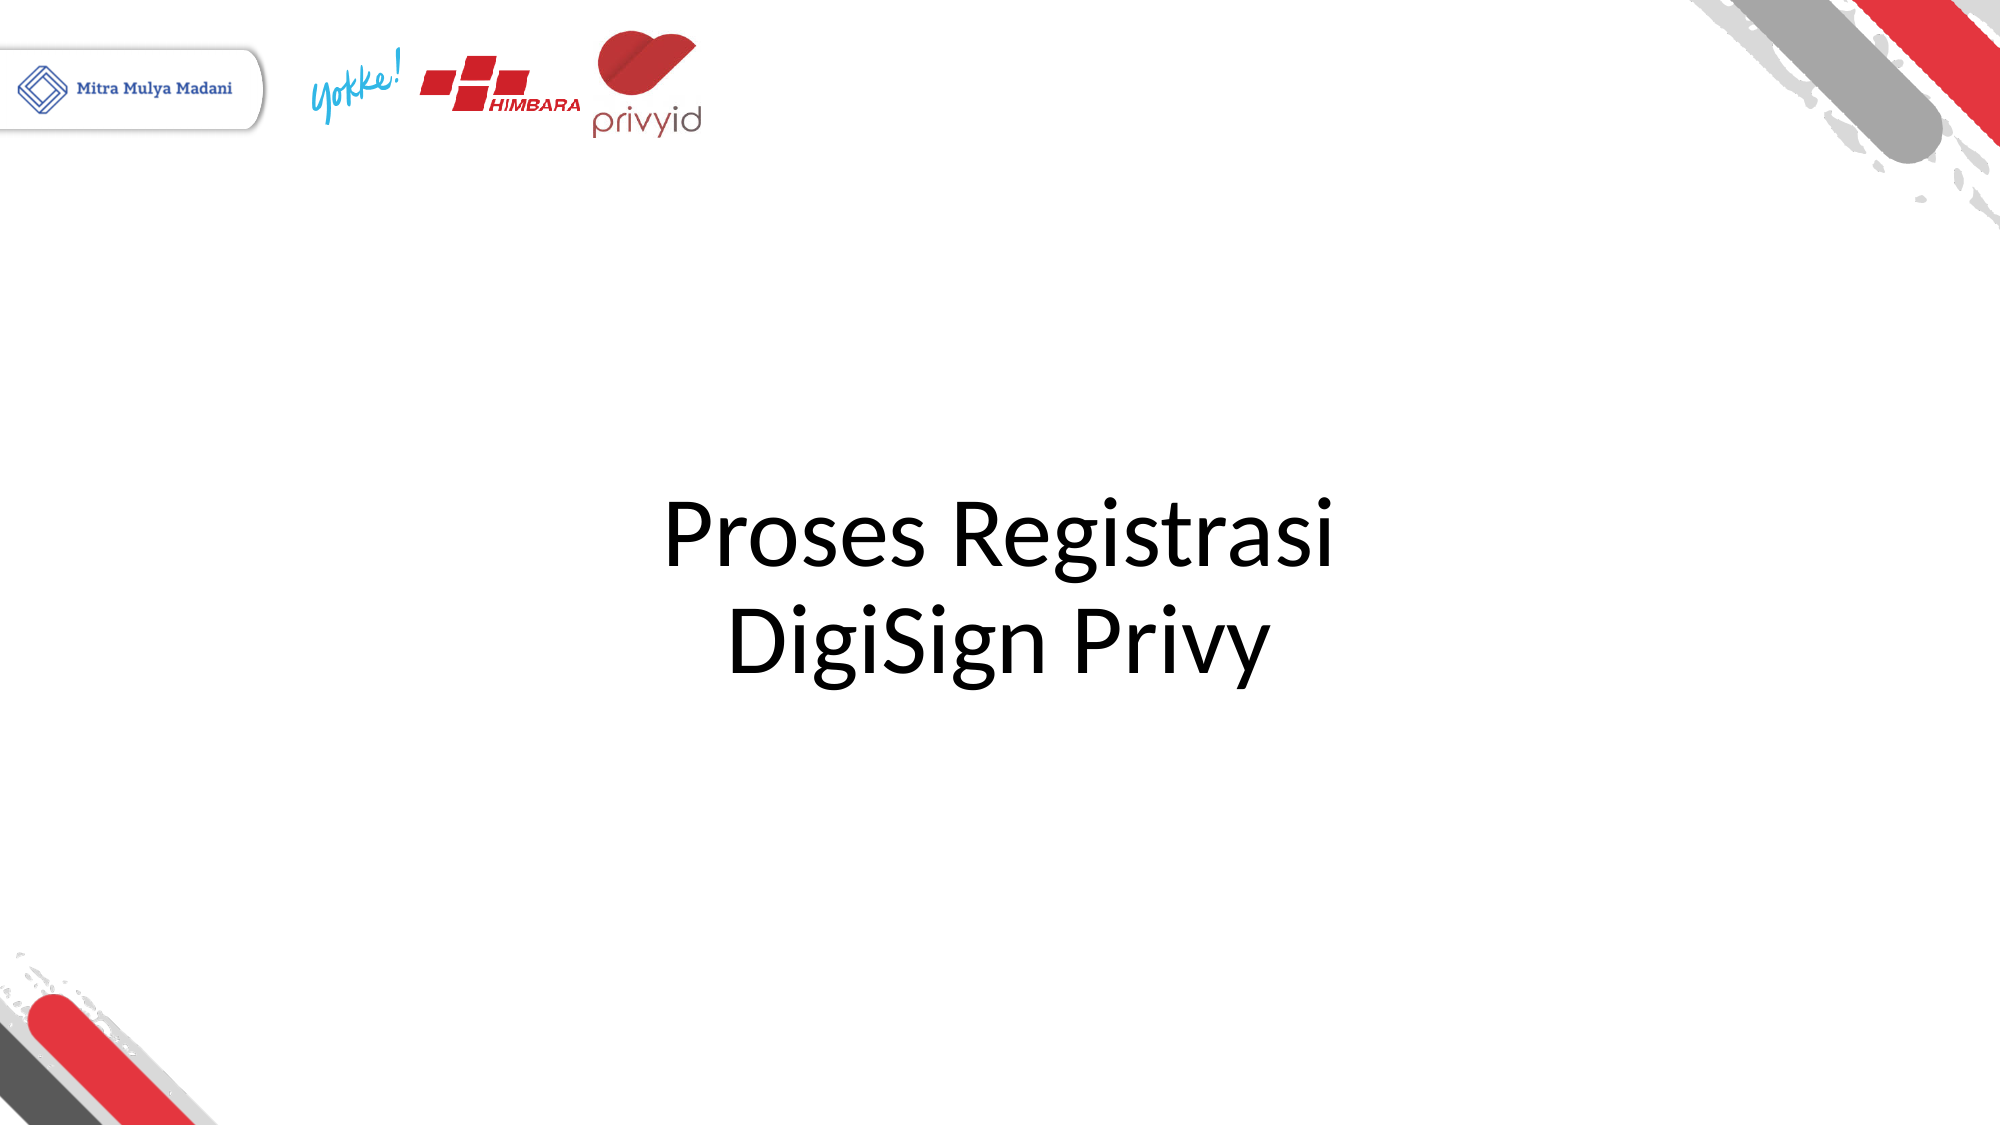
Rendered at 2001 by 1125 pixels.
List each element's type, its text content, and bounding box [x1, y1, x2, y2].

picture [0, 877, 219, 1125]
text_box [293, 30, 701, 138]
picture [1683, 0, 2000, 235]
picture [0, 38, 271, 142]
list Proses Registrasi DigiSign Privy [615, 472, 1385, 710]
